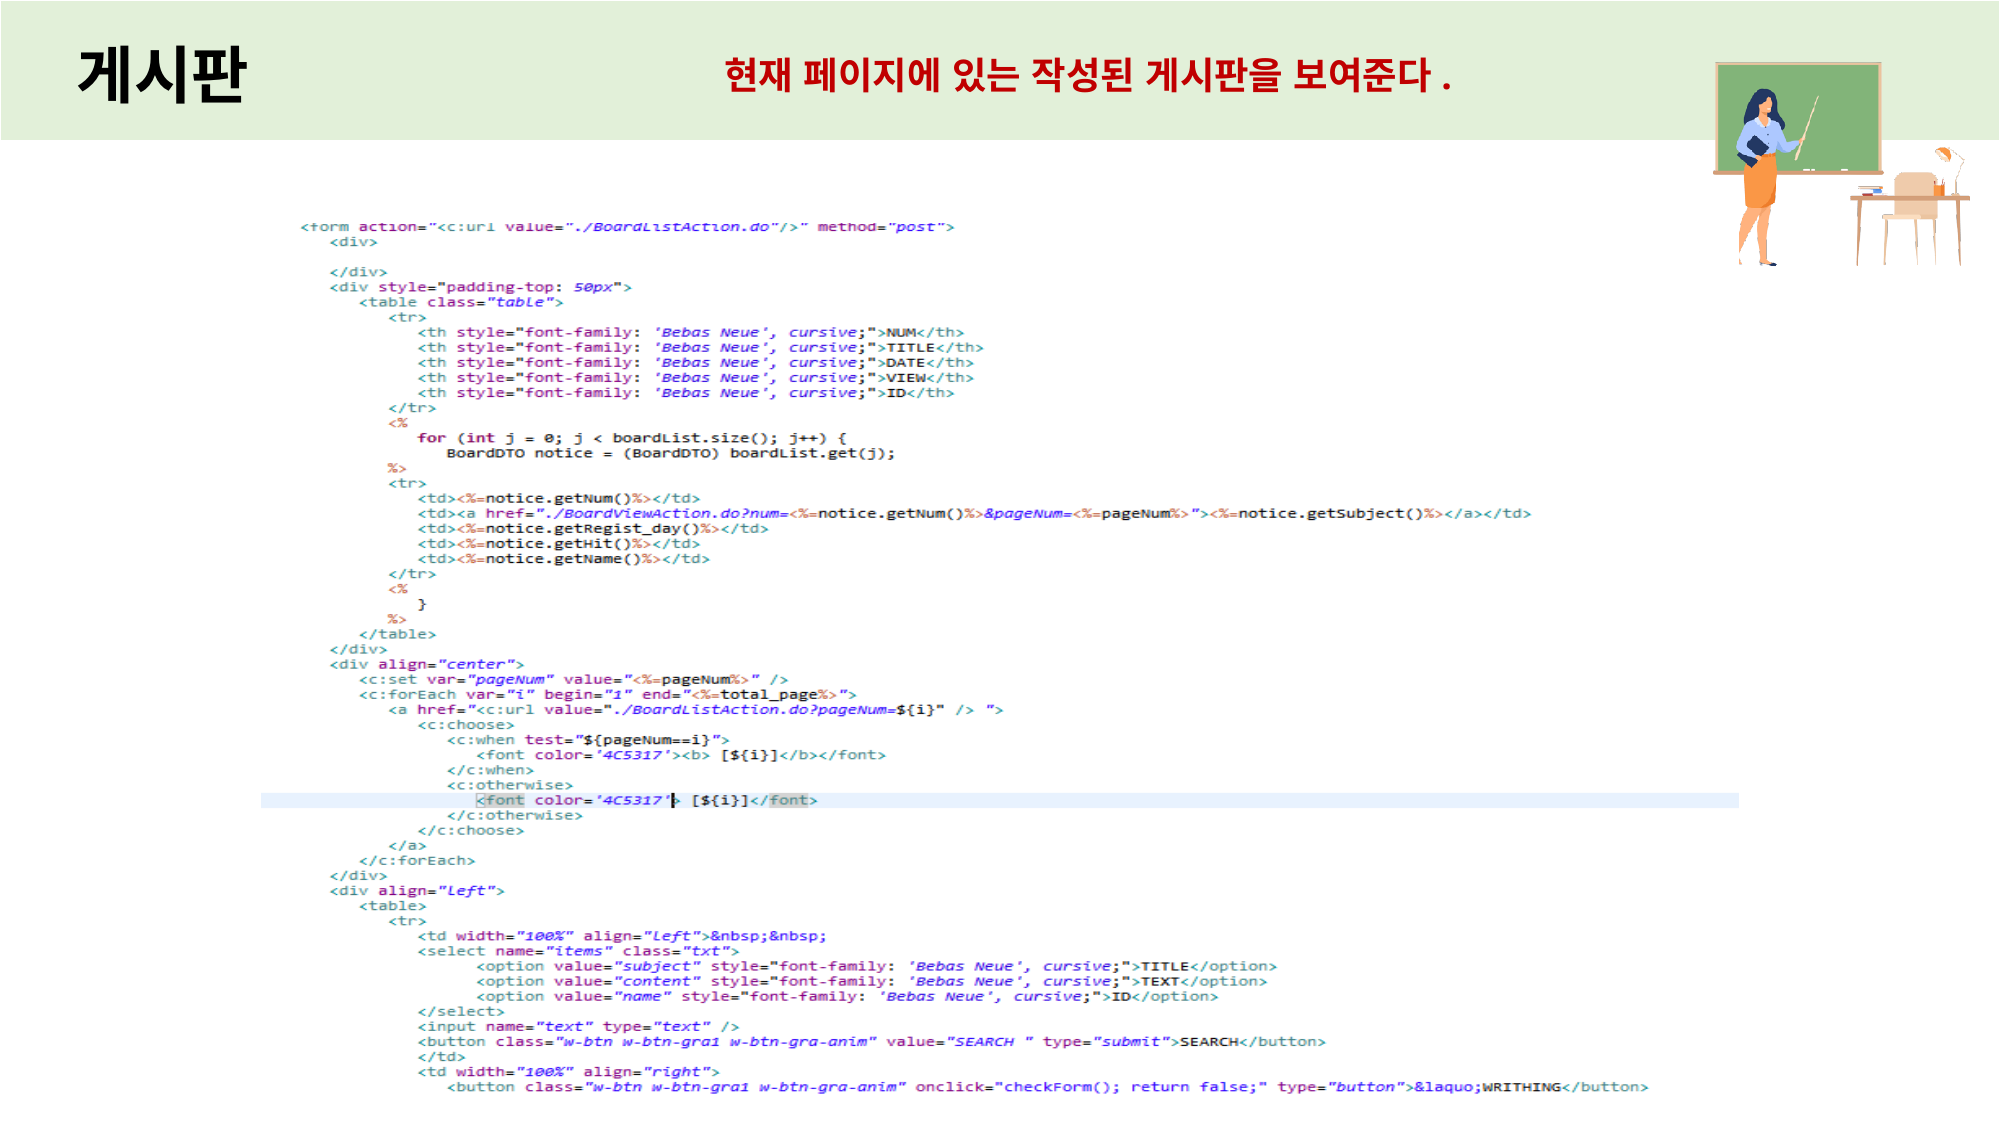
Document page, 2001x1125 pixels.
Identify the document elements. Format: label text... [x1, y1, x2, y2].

text_box 게시판 [62, 29, 583, 119]
text_box 현재 페이지에 있는 작성된 게시판을 보여준다. [709, 44, 1642, 104]
picture [261, 8, 2001, 1096]
